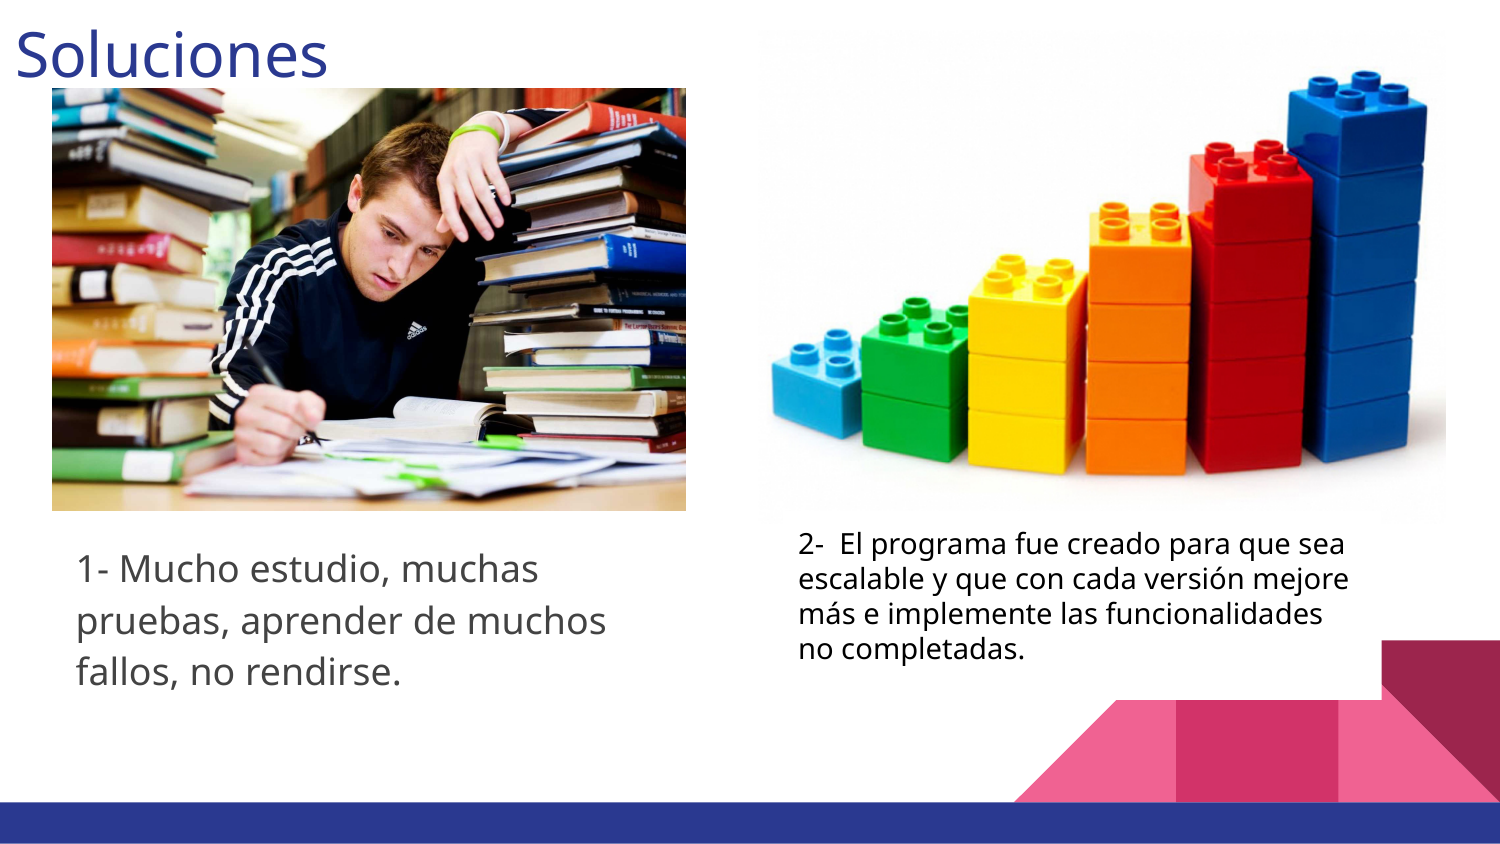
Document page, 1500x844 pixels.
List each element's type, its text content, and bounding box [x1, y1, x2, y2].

text_box 2- El programa fue creado para que sea escalable y que con cada versión mejore más e implemente las funcionalidades no completadas. [783, 532, 1382, 700]
picture [52, 88, 687, 511]
picture [758, 29, 1447, 524]
list 1- Mucho estudio, muchas pruebas, aprender de muchos fallos, no rendirse. [60, 523, 686, 771]
title Soluciones [0, 0, 1398, 100]
